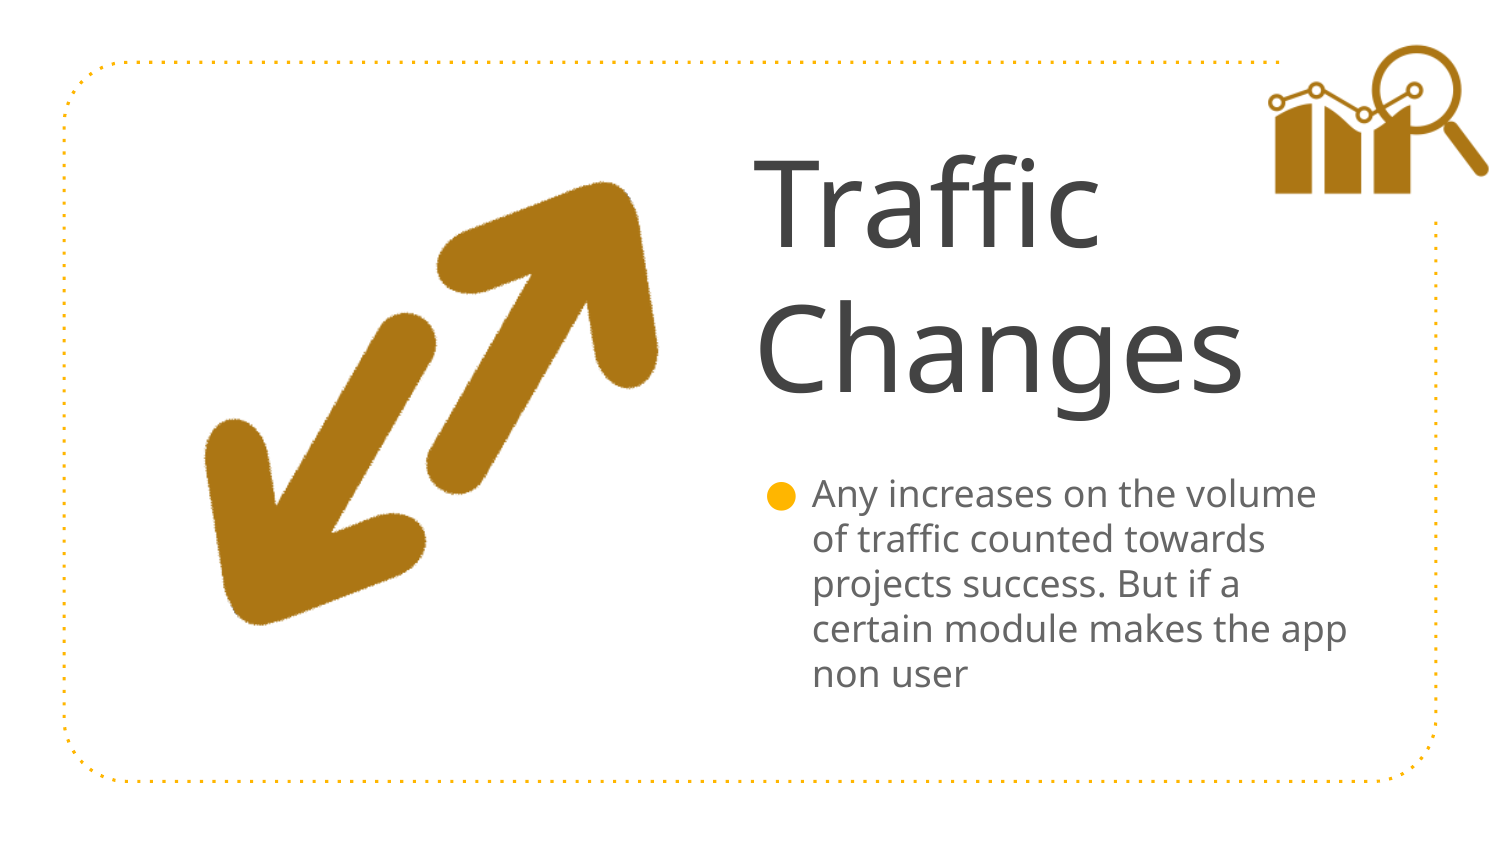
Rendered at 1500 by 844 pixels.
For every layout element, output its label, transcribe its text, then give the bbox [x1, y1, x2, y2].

picture [1255, 0, 1500, 242]
picture [152, 126, 709, 682]
text_box Any increases on the volume of traffic counted towards projects success. But if a certain module makes the app non user [749, 454, 1368, 844]
title Traffic Changes [738, 111, 1340, 422]
